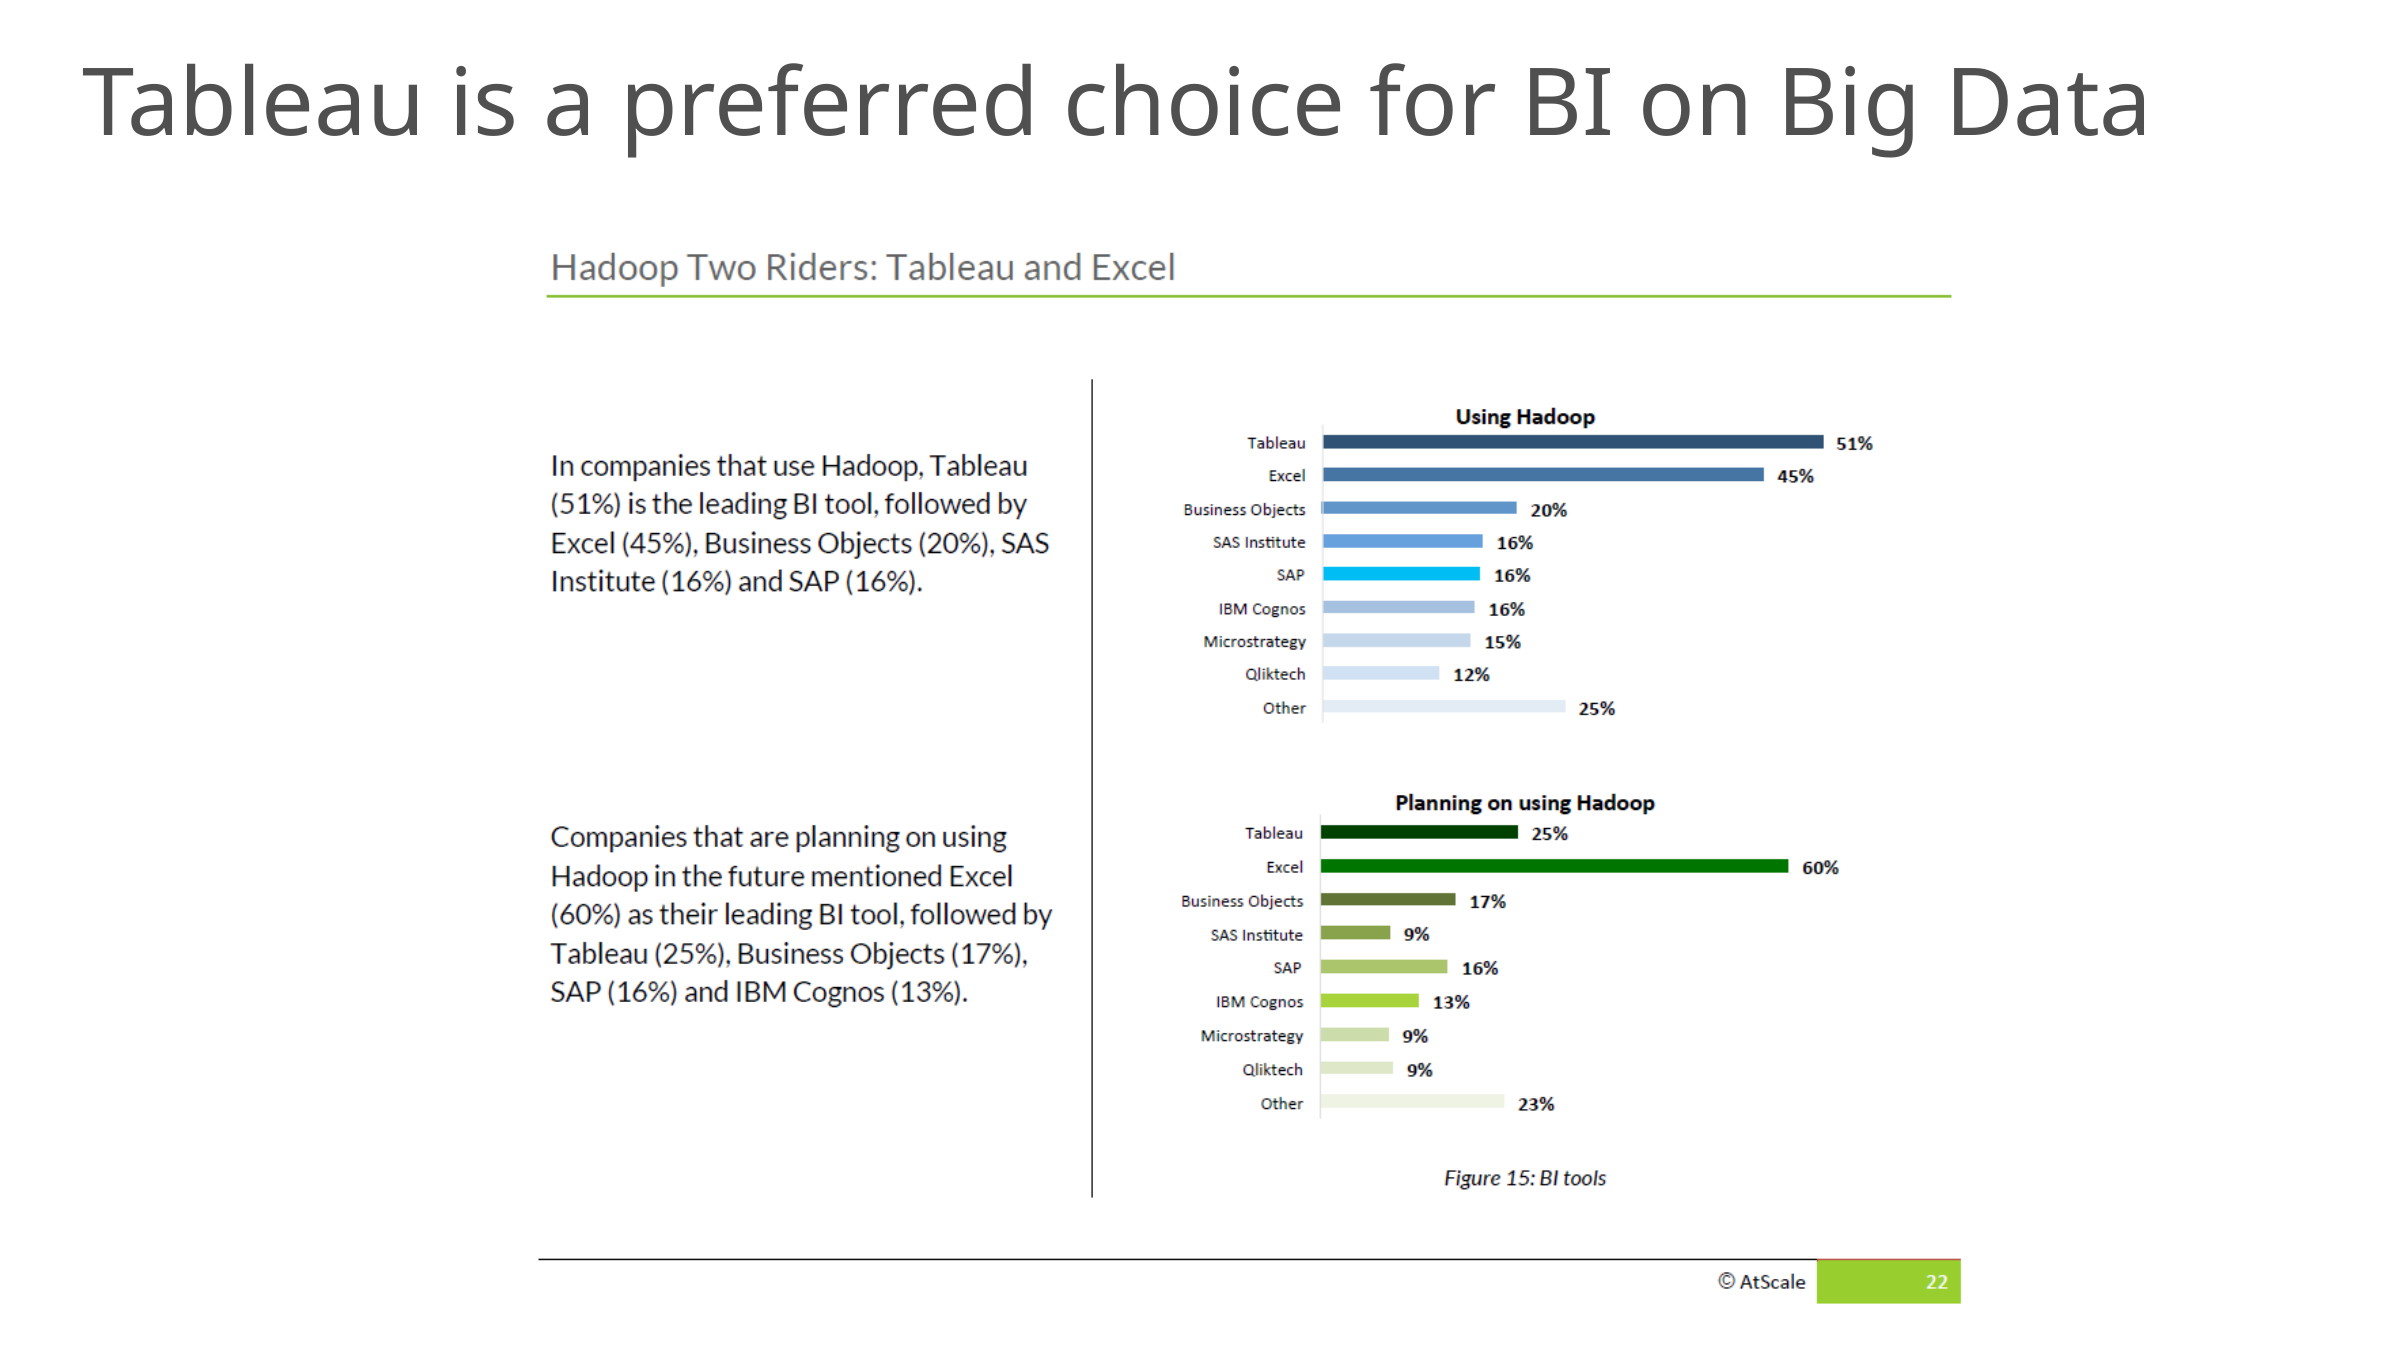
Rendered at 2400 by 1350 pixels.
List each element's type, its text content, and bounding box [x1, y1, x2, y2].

text_box Tableau is a preferred choice for BI on Big Data [58, 29, 2347, 248]
picture [410, 166, 2083, 1350]
